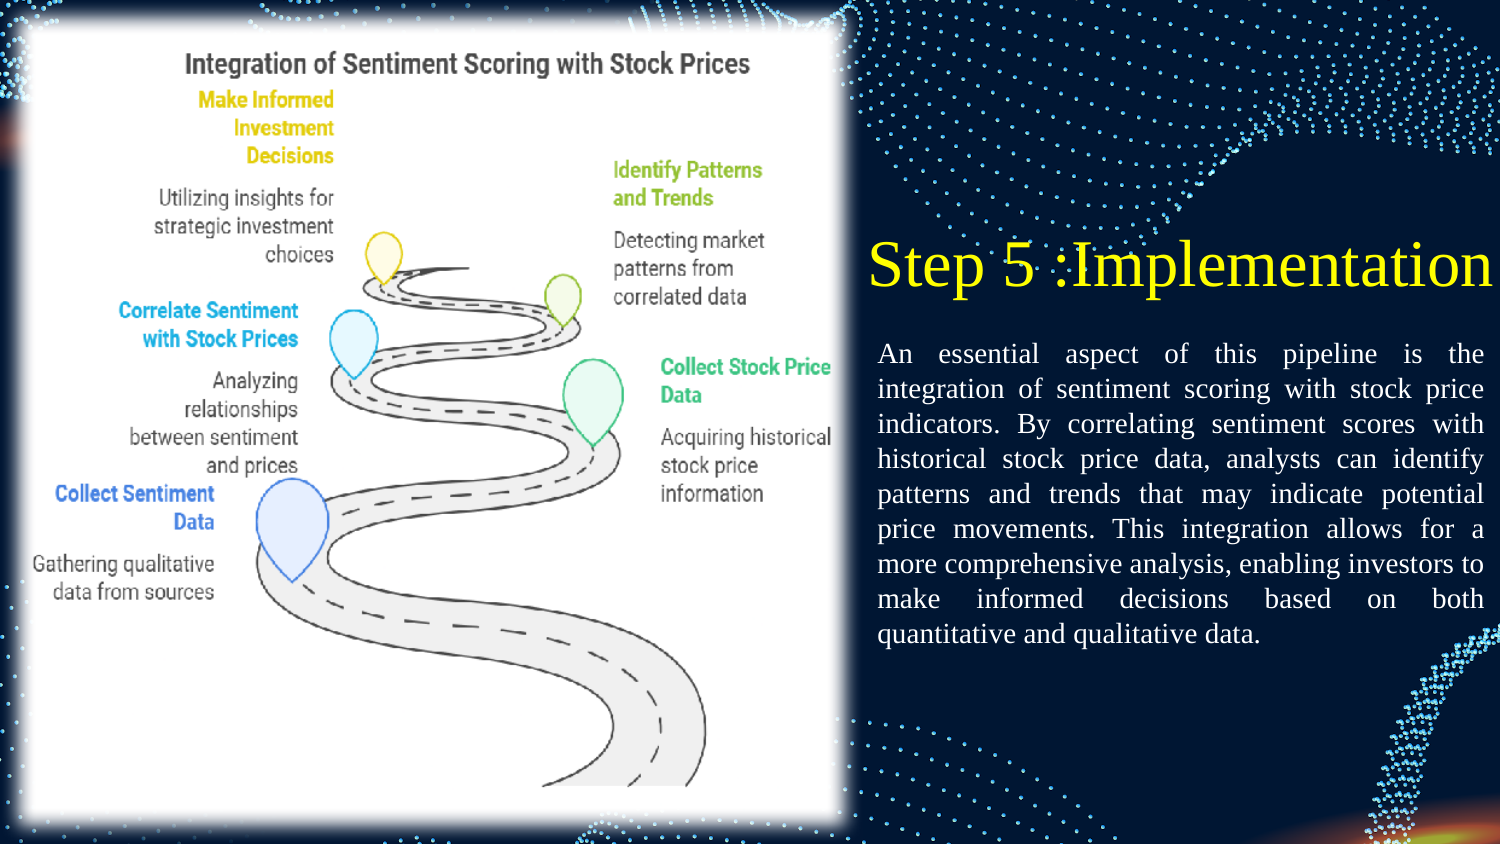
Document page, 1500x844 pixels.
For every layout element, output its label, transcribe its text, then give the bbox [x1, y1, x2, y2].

picture [0, 0, 1500, 844]
text_box Step 5 :Implementation [866, 212, 1500, 308]
text_box An essential aspect of this pipeline is the integration of sentiment scoring with stock price indicators. By correlating sentiment scores with historical stock price data, analysts can identify patterns and trends that may indicate potential price movements. This integration allows for a more comprehensive analysis, enabling investors to make informed decisions based on both quantitative and qualitative data. [866, 327, 1500, 657]
